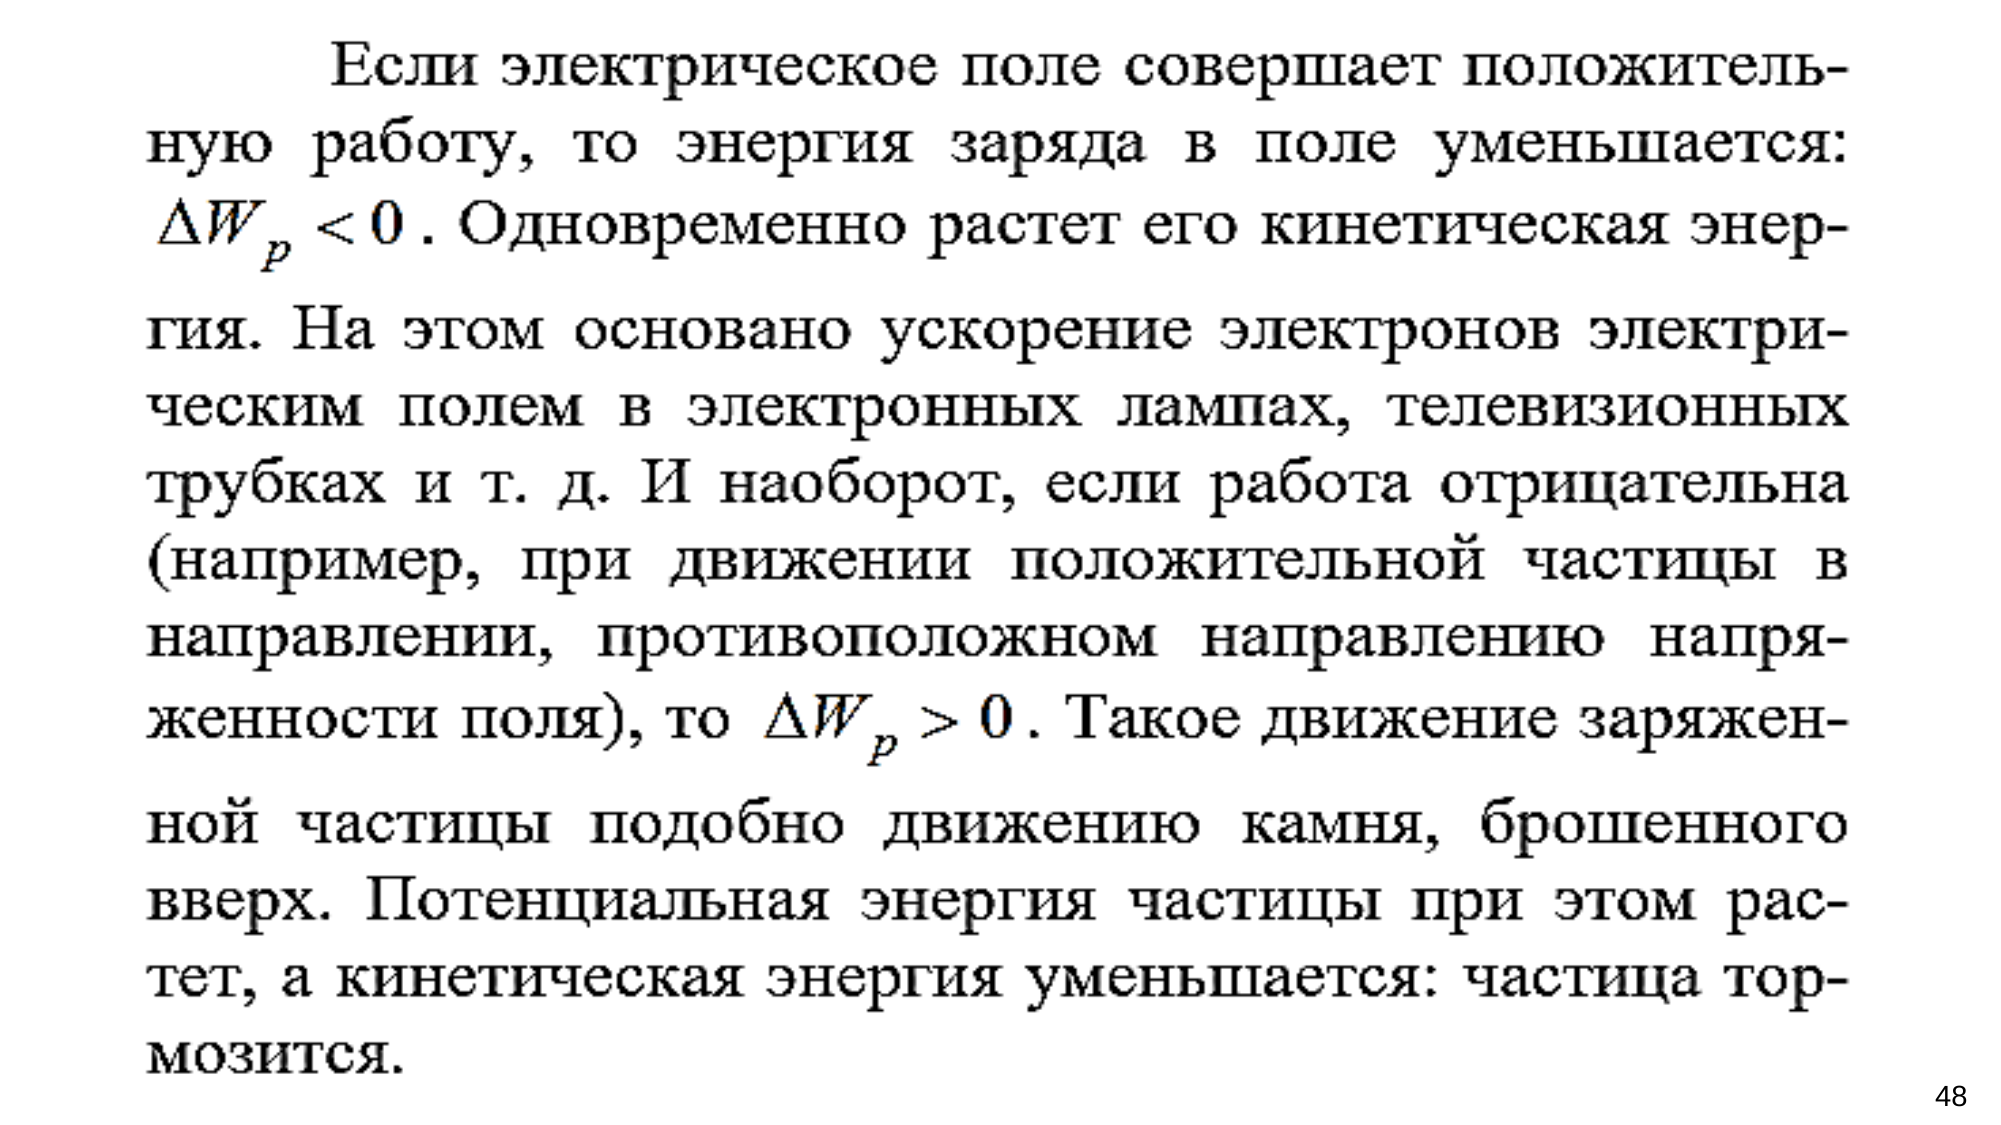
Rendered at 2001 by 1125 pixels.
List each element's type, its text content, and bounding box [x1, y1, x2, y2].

picture [131, 27, 1869, 1097]
text_box 48 [1917, 1070, 1983, 1125]
